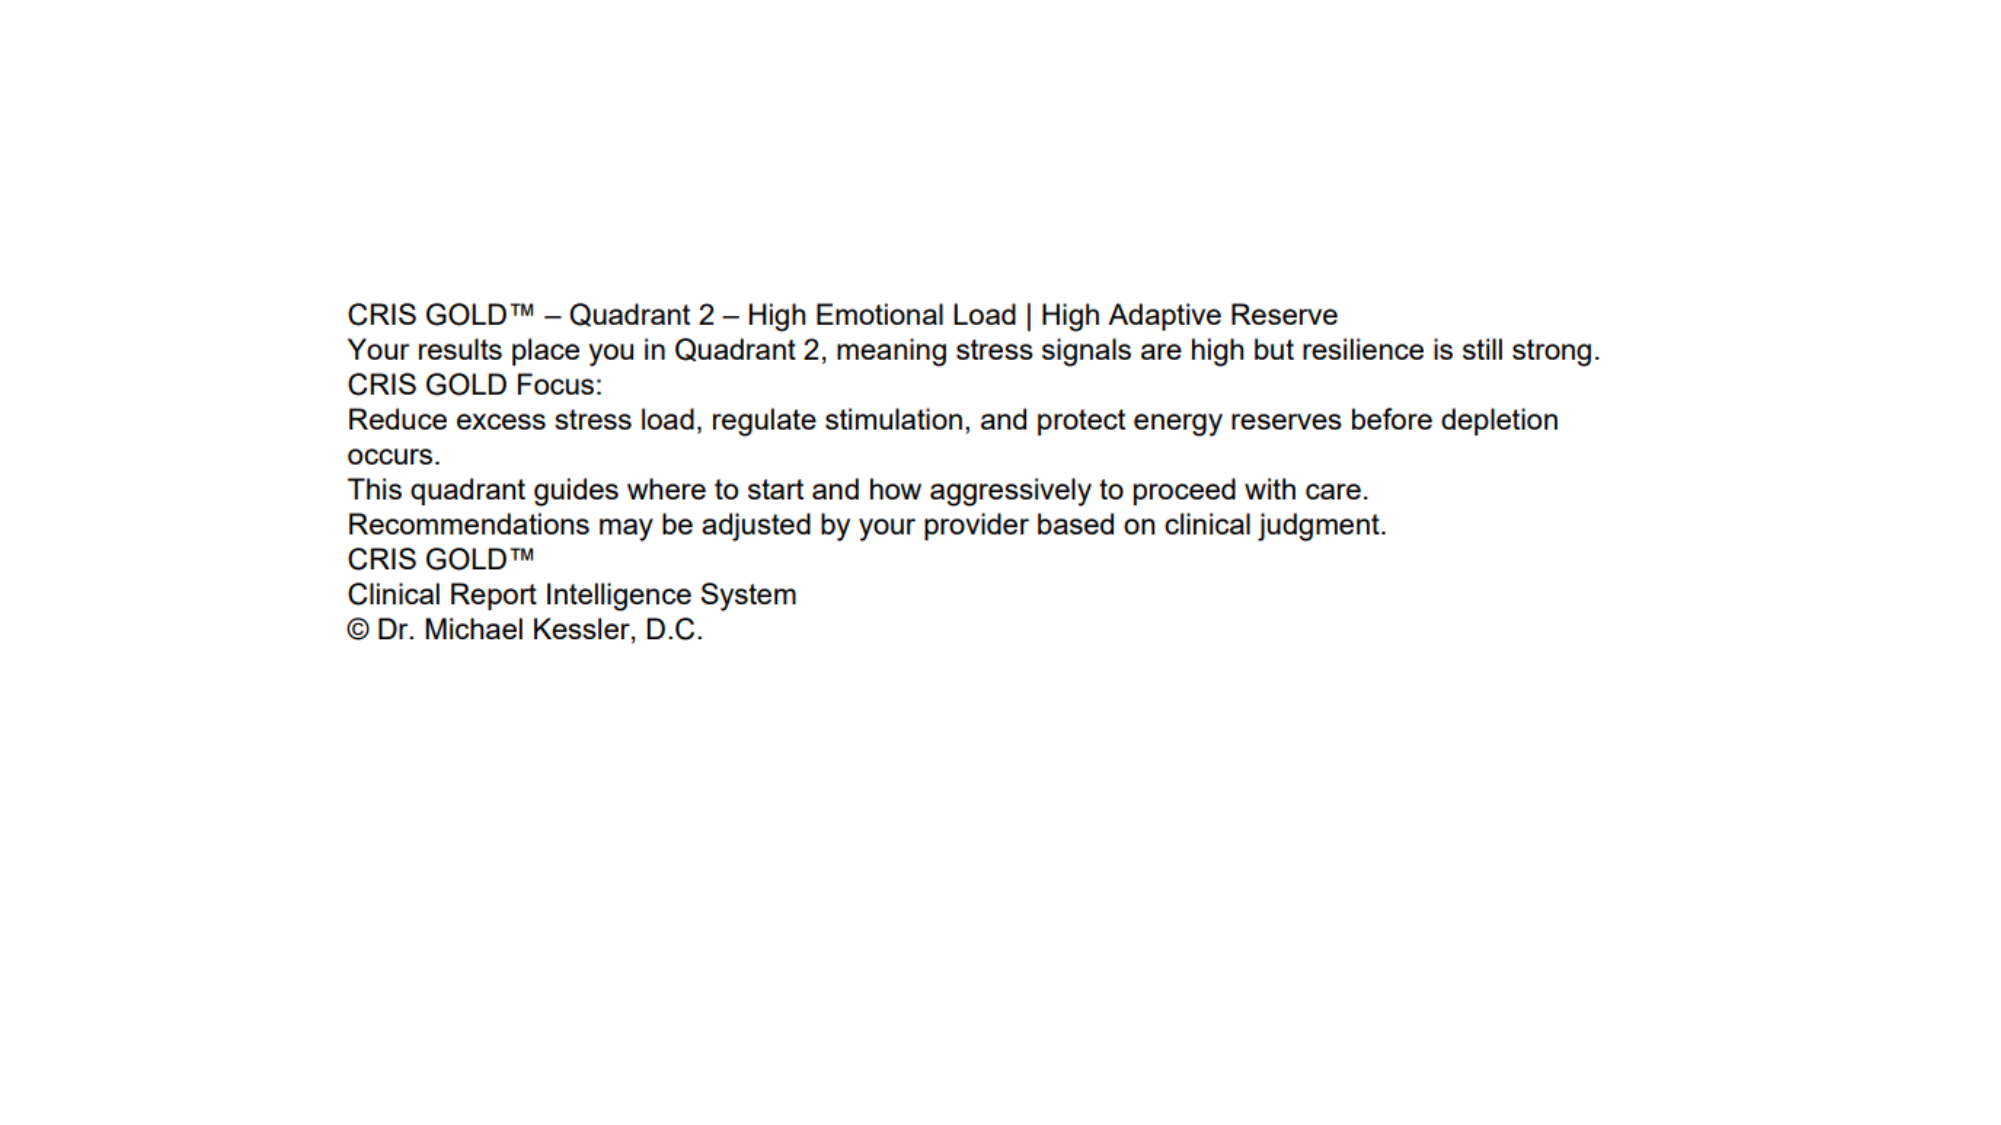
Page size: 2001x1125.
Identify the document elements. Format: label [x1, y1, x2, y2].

picture [229, 193, 1682, 789]
